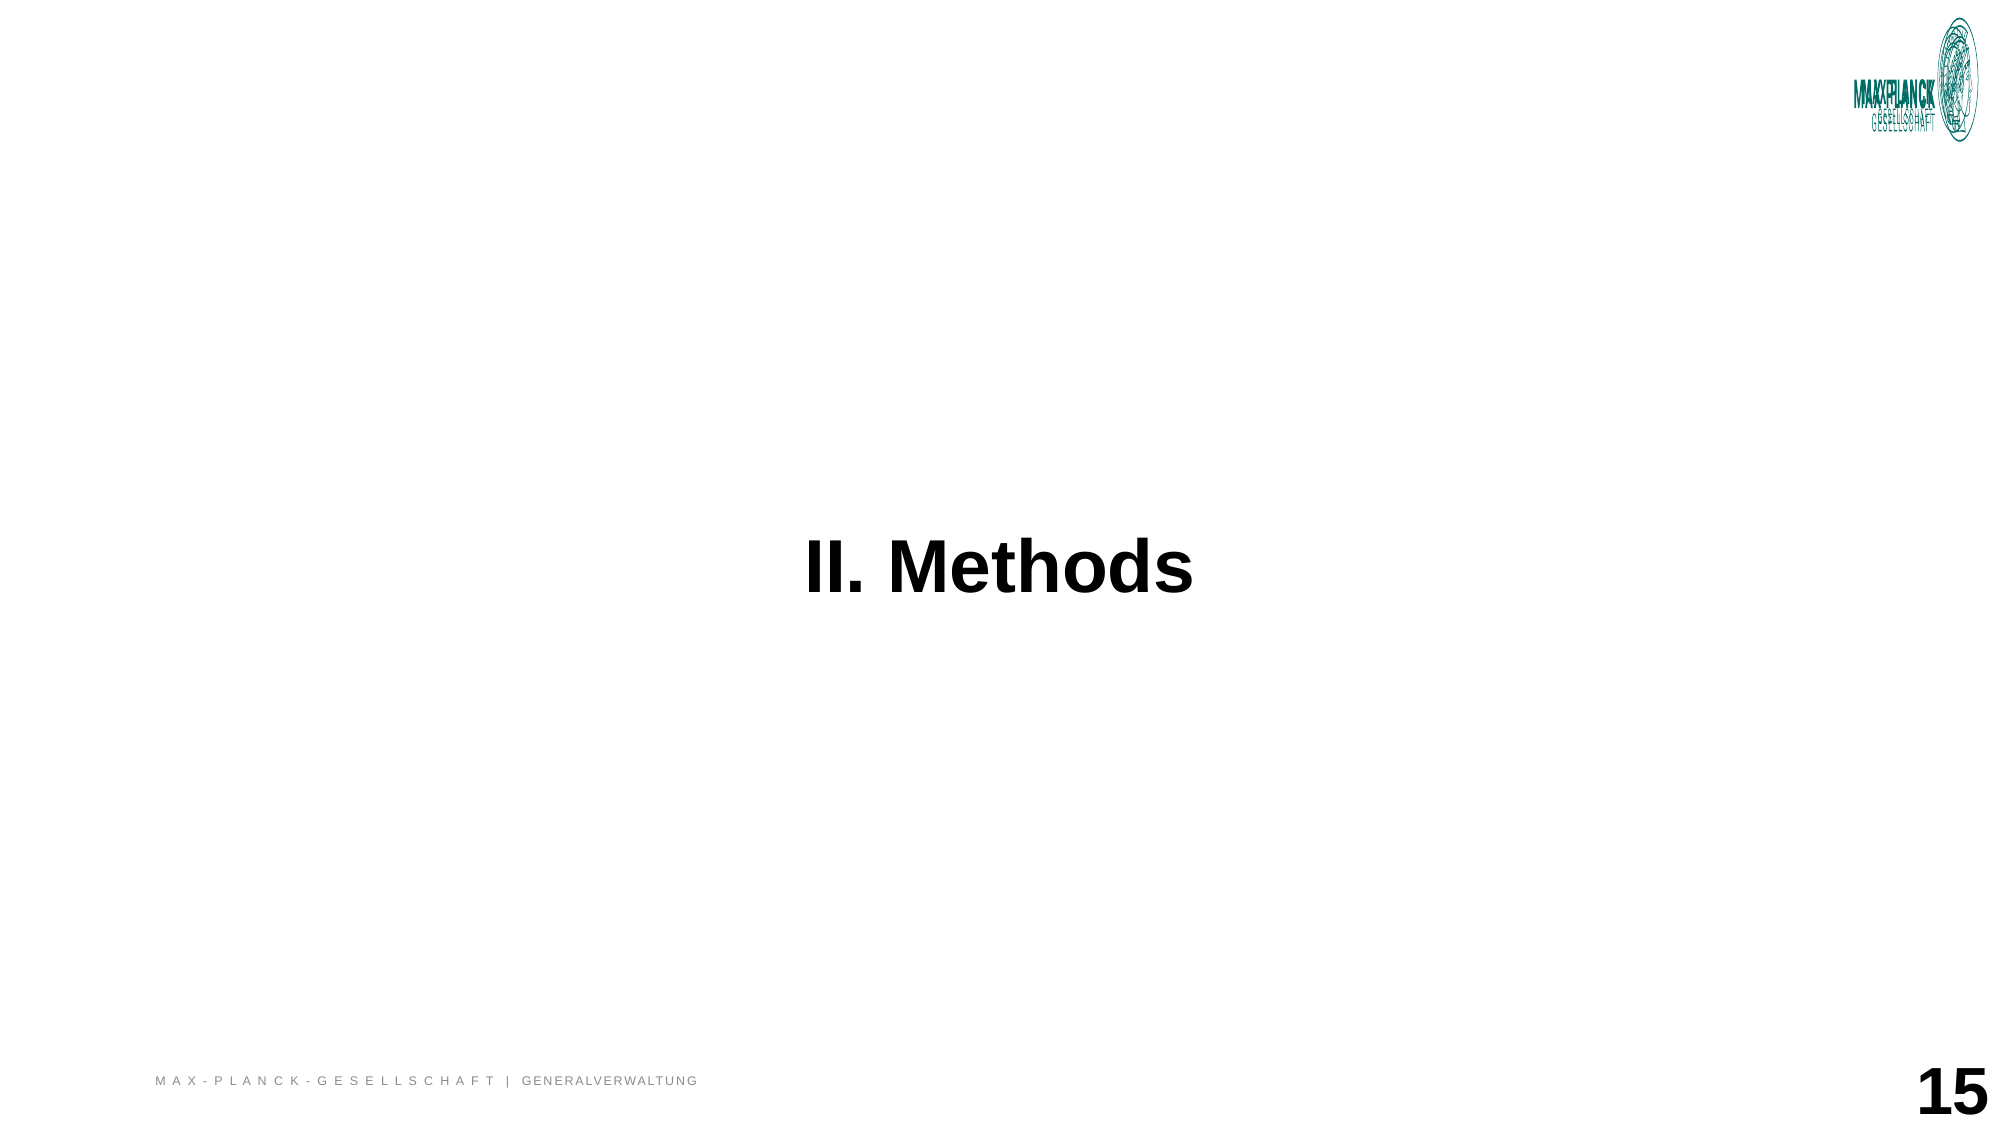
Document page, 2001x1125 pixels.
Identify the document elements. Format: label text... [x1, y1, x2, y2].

text_box 15 [1916, 1047, 2000, 1125]
footer M A X - P L A N C K - G E S E L L S C H A F T | Generalverwaltung [155, 1058, 1845, 1089]
text_box II. Methods [262, 517, 1738, 608]
